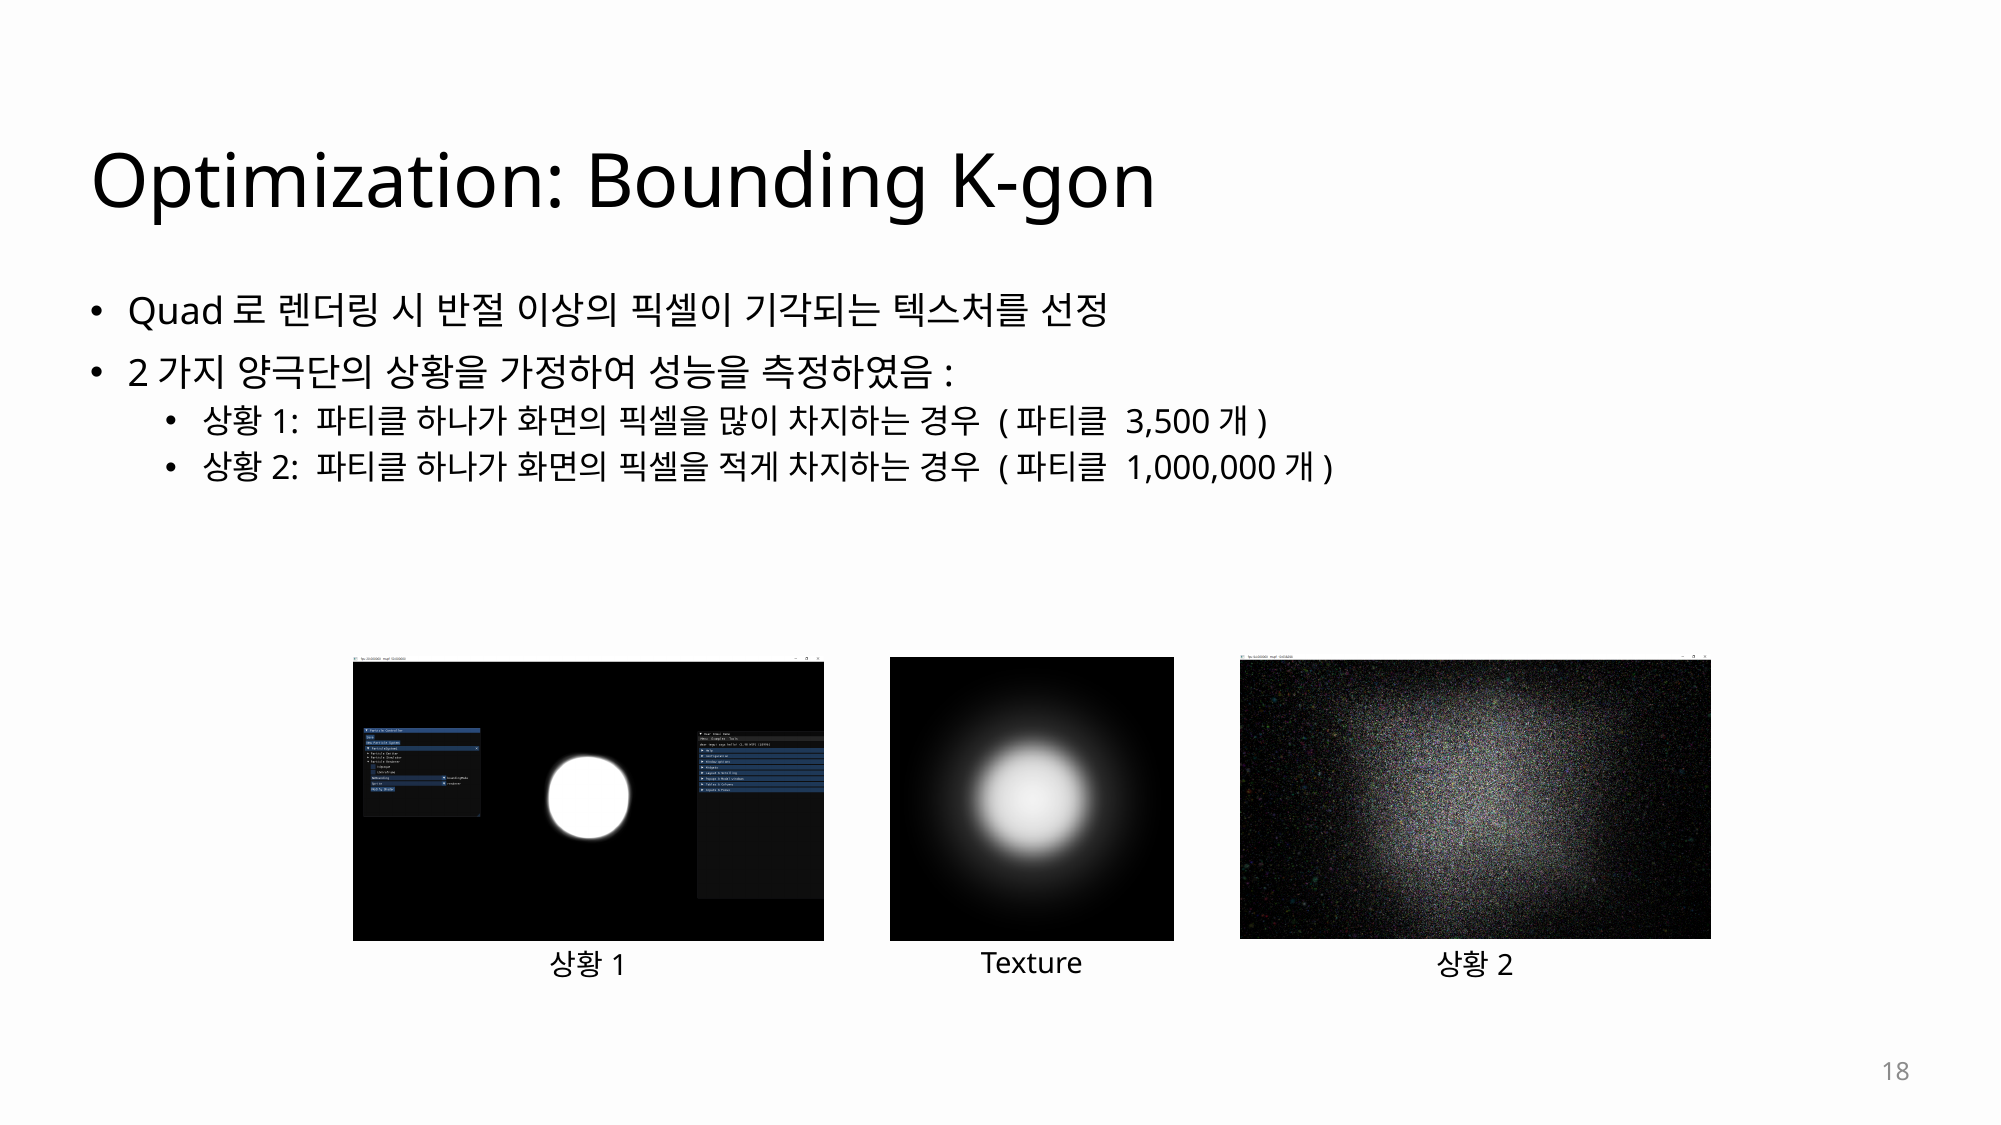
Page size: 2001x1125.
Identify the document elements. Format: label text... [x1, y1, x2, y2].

picture [353, 656, 824, 941]
picture [1240, 654, 1711, 939]
text_box 상황1 [535, 941, 643, 989]
list Quad로 렌더링 시 반절 이상의 픽셀이 기각되는 텍스처를 선정 2가지 양극단의 상황을 가정하여 성능을 측정하였음: 상황1: 파티클 하나가 화면의 픽셀을 많이 차지하는 경우 (파티클 3,500개) 상황2: 파티클 하나가 화면의 픽셀을 적게 차지하는 경우 (파티클 1,000,000개) [75, 284, 1925, 975]
text_box 상황2 [1421, 939, 1529, 989]
slide_number 18 [1475, 1042, 1925, 1103]
picture [890, 657, 1174, 941]
text_box Texture [966, 941, 1098, 988]
title Optimization: Bounding K-gon [75, 82, 1925, 284]
